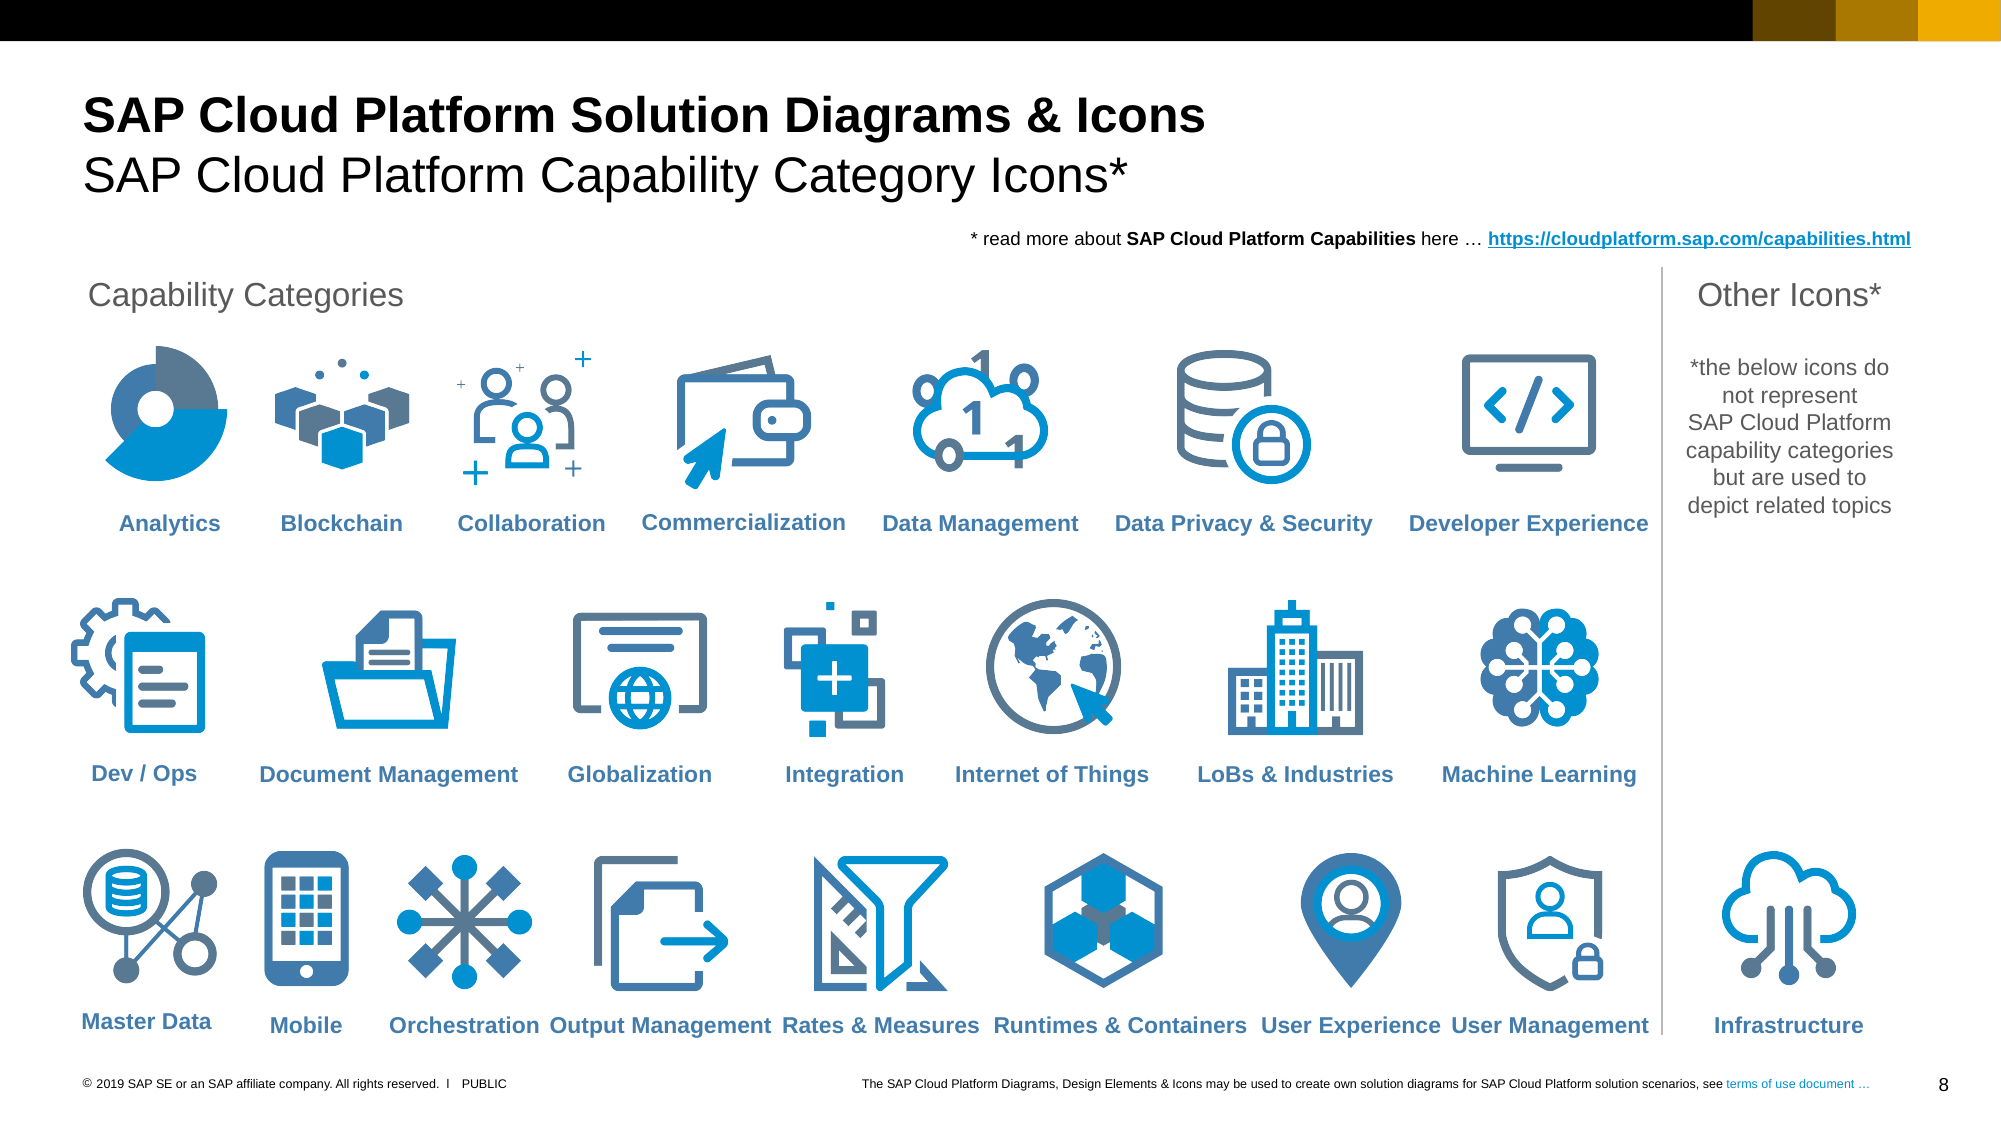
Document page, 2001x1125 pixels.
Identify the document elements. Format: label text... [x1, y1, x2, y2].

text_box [1441, 593, 1639, 788]
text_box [640, 348, 848, 536]
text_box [989, 846, 1252, 1039]
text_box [63, 591, 213, 787]
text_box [954, 592, 1151, 788]
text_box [1113, 342, 1374, 537]
title SAP Cloud Platform Solution Diagrams & Icons SAP Cloud Platform Capability Category Icons* [82, 82, 1918, 204]
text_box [388, 847, 541, 1039]
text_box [258, 595, 520, 788]
picture [1748, 1081, 1756, 1088]
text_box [1713, 843, 1865, 1039]
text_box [1260, 846, 1443, 1039]
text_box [75, 842, 225, 1035]
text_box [881, 339, 1081, 537]
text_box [565, 596, 715, 788]
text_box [1407, 339, 1651, 537]
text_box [1196, 593, 1396, 788]
text_box Capability Categories [82, 267, 475, 319]
text_box * read more about SAP Cloud Platform Capabilities here … https://cloudplatform.sap.com/capabilities.html [955, 219, 1932, 257]
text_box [760, 595, 909, 788]
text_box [85, 339, 234, 537]
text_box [1450, 849, 1651, 1039]
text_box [781, 849, 981, 1039]
text_box Other Icons* *the below icons do not represent SAP Cloud Platform capability categories but are used to depict related topics [1678, 267, 1901, 524]
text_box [449, 343, 607, 537]
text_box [232, 844, 381, 1039]
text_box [267, 339, 416, 537]
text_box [548, 849, 773, 1039]
